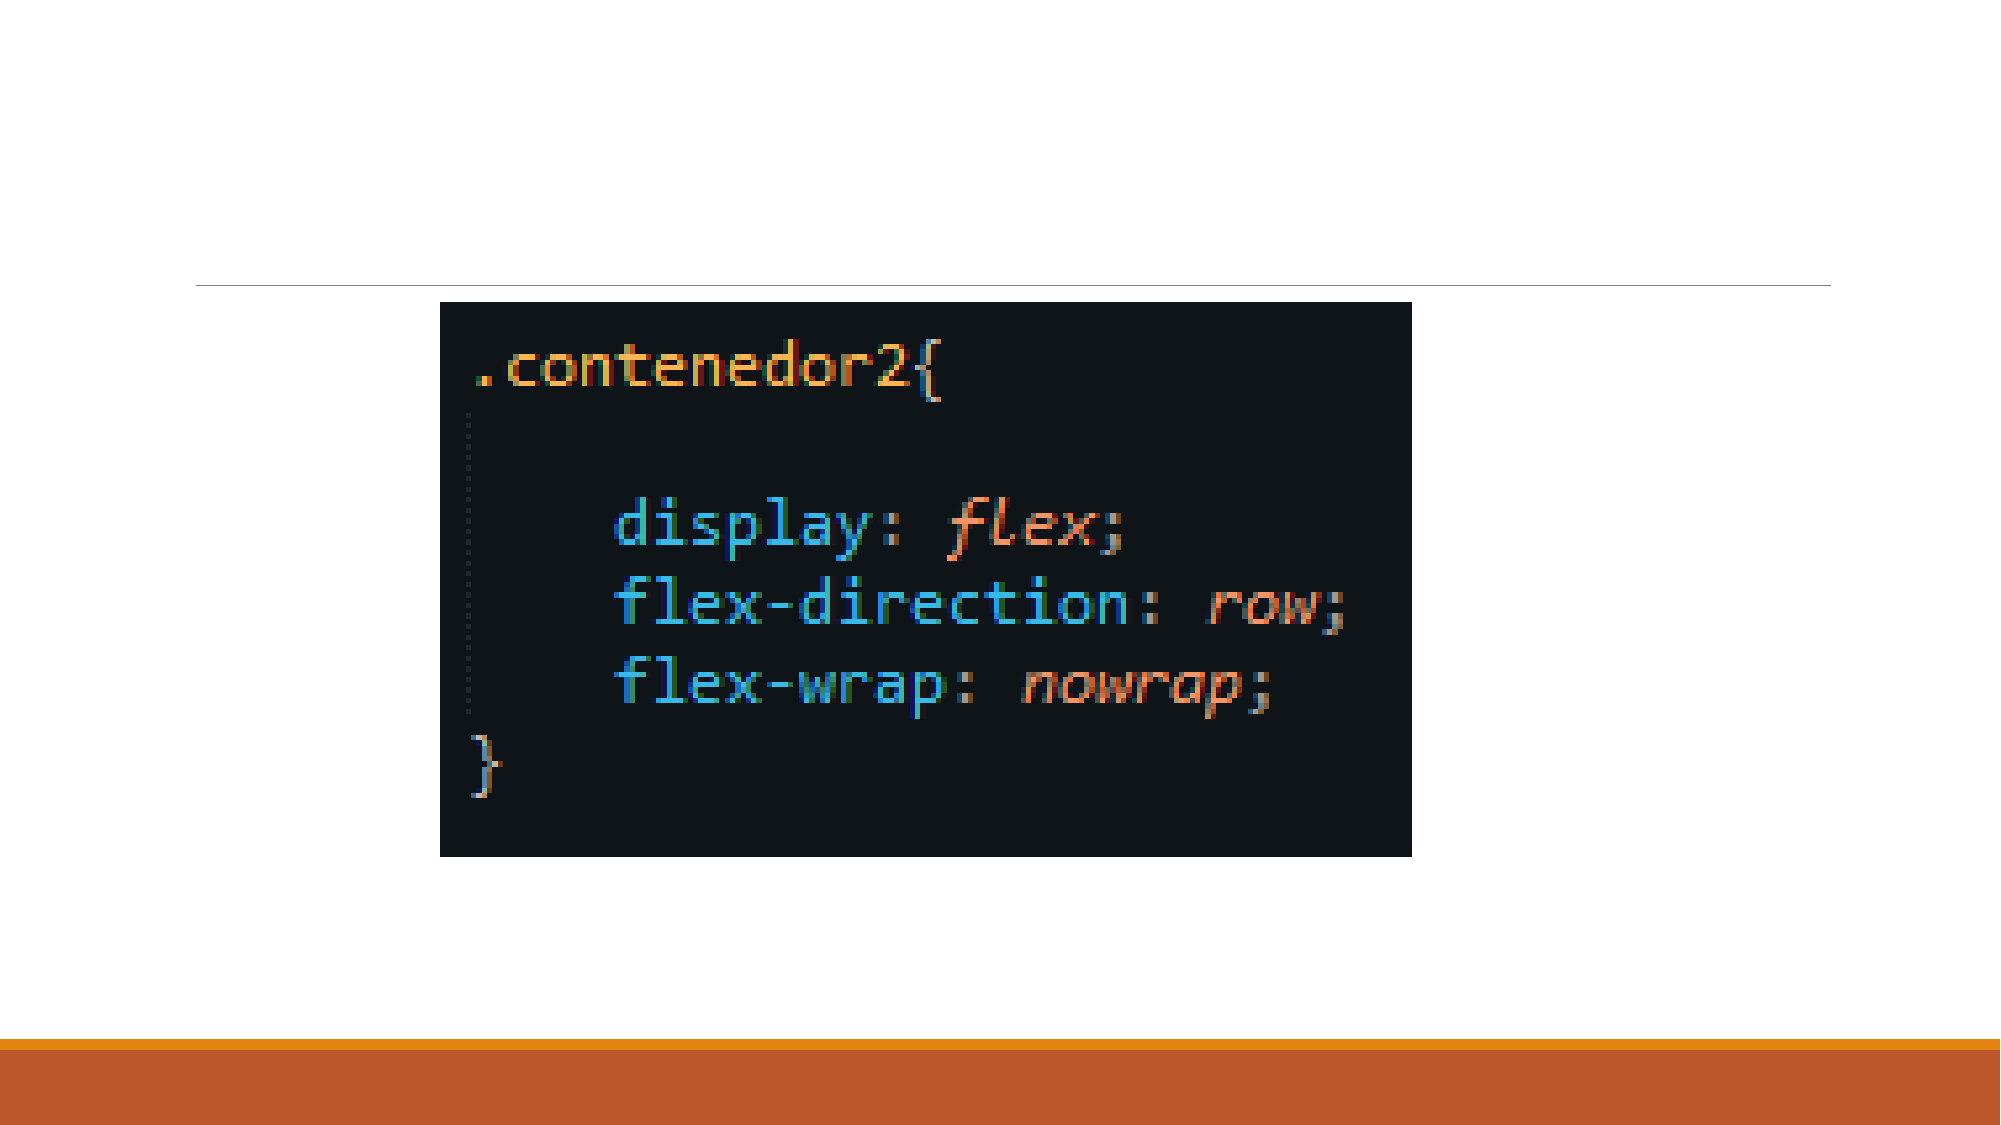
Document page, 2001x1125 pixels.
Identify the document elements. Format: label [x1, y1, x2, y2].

picture [439, 302, 1412, 858]
